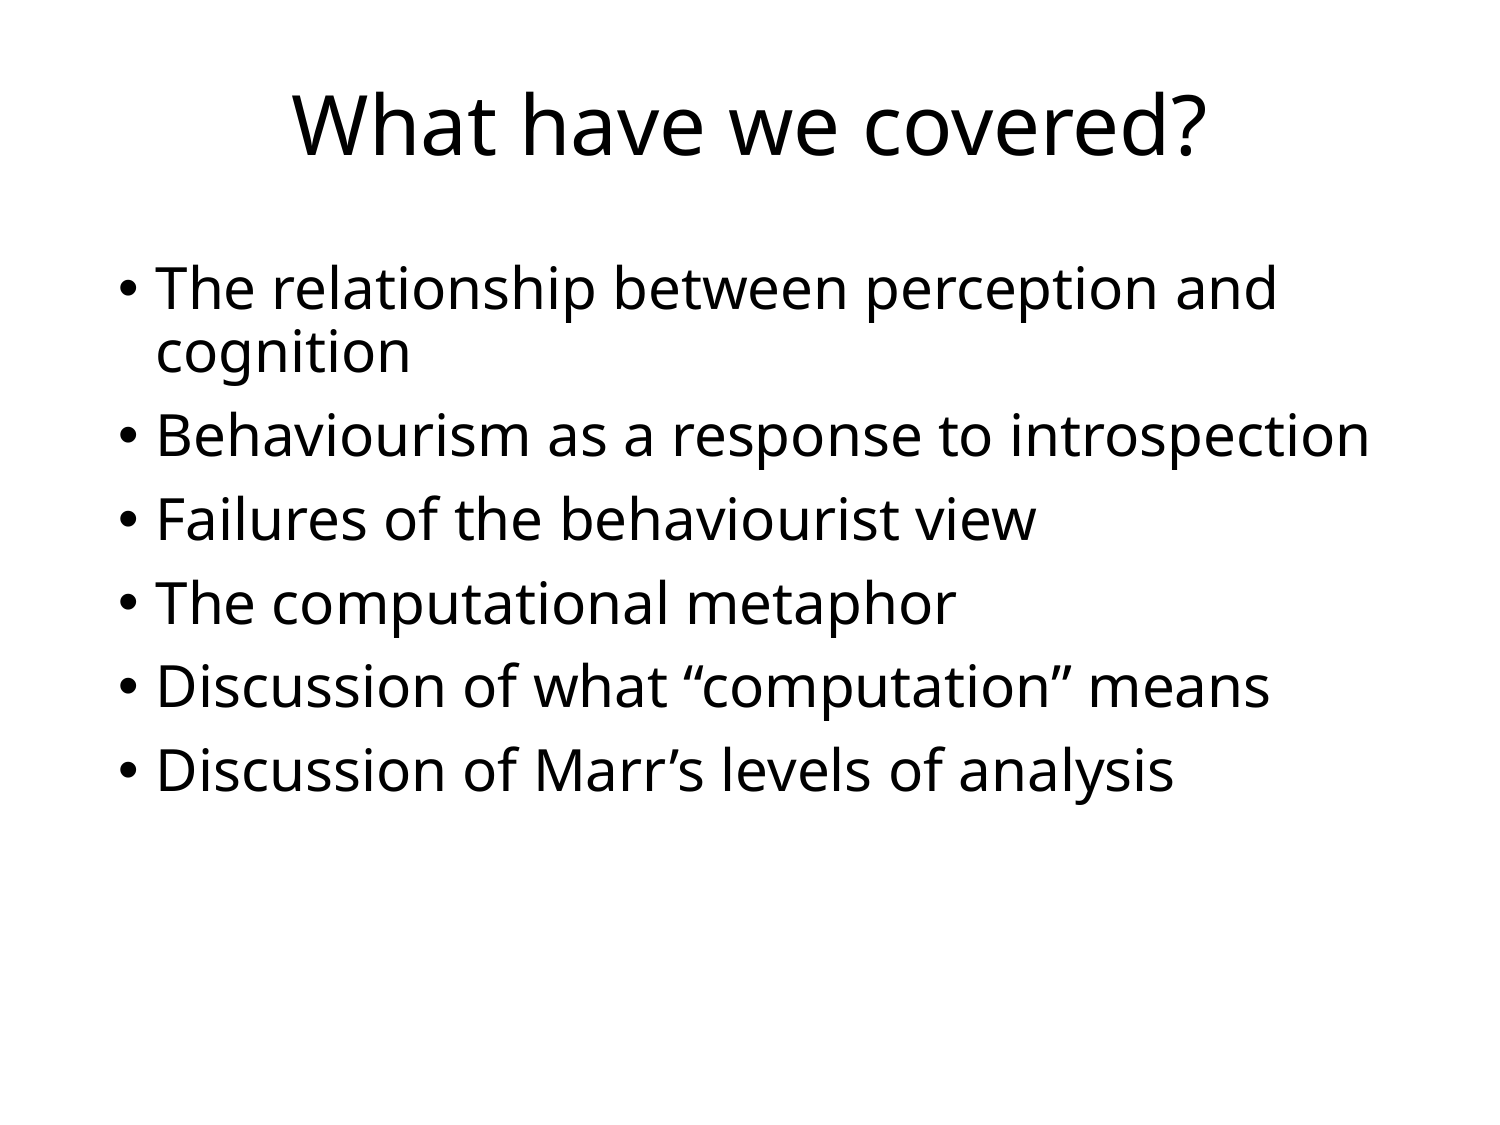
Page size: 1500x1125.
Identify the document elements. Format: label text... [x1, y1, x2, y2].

title What have we covered? [103, 59, 1397, 198]
list The relationship between perception and cognition Behaviourism as a response to introspection Failures of the behaviourist view The computational metaphor Discussion of what “computation” means Discussion of Marr’s levels of analysis [103, 251, 1397, 1014]
